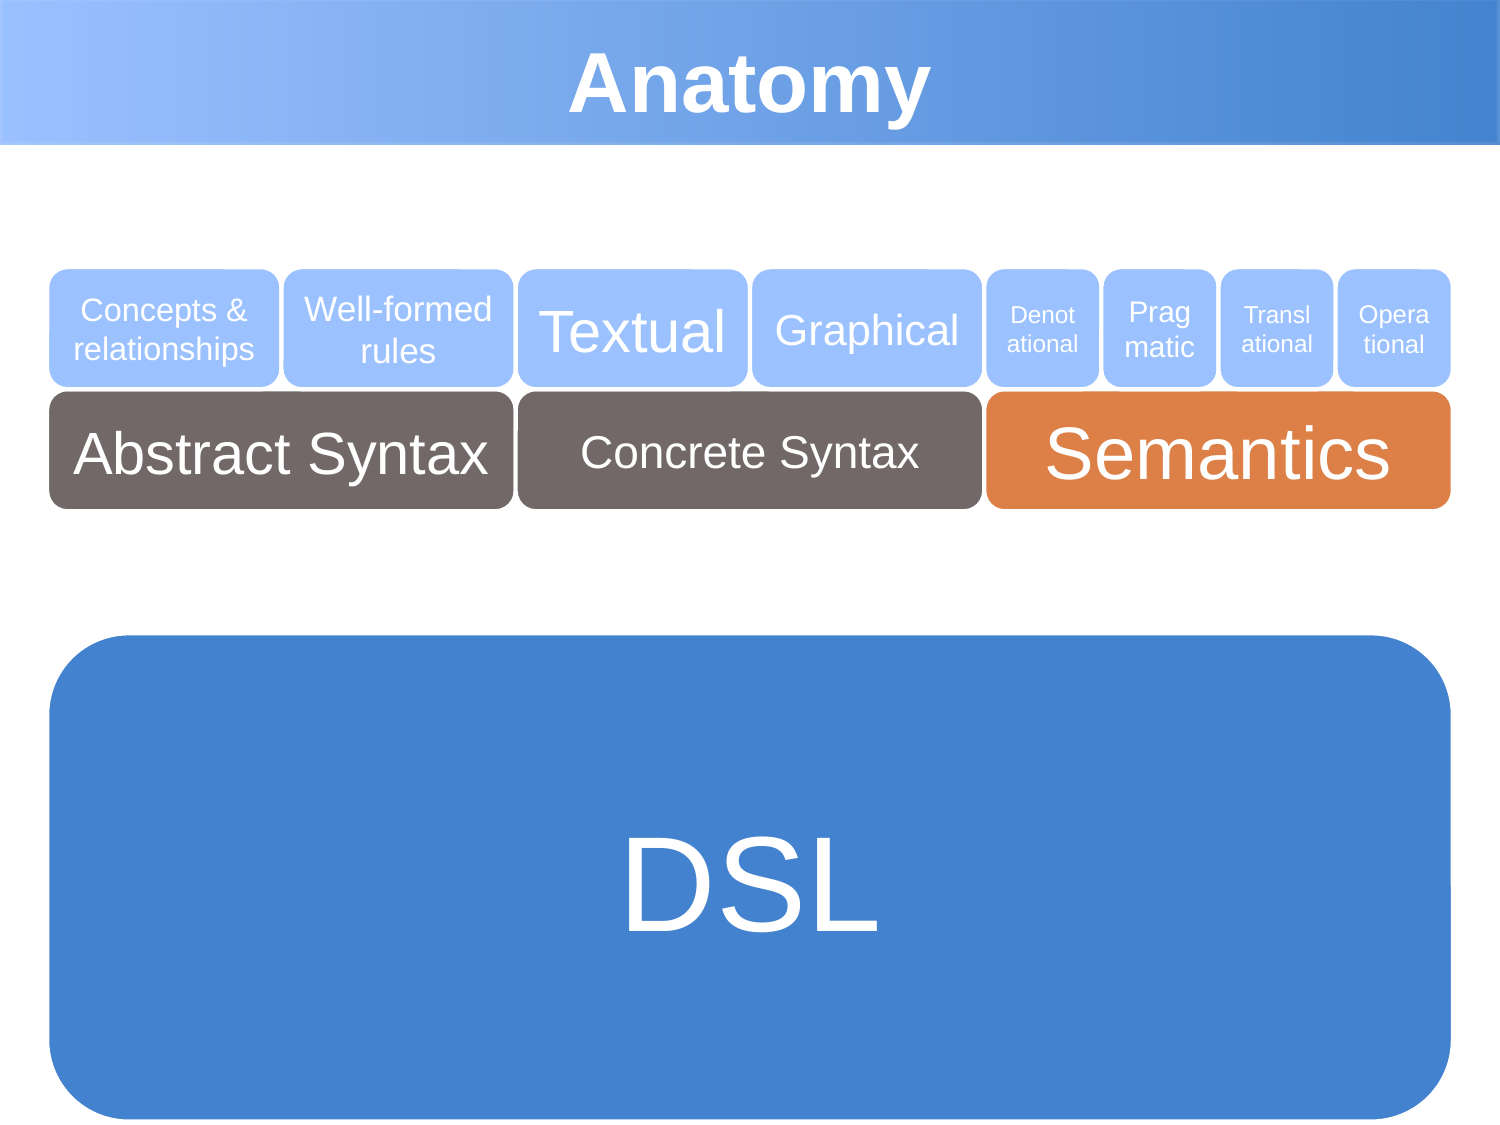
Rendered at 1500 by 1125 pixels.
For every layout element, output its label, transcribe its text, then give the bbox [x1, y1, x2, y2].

text_box [0, 0, 1500, 146]
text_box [46, 266, 1454, 1000]
title Anatomy [17, 19, 1483, 138]
